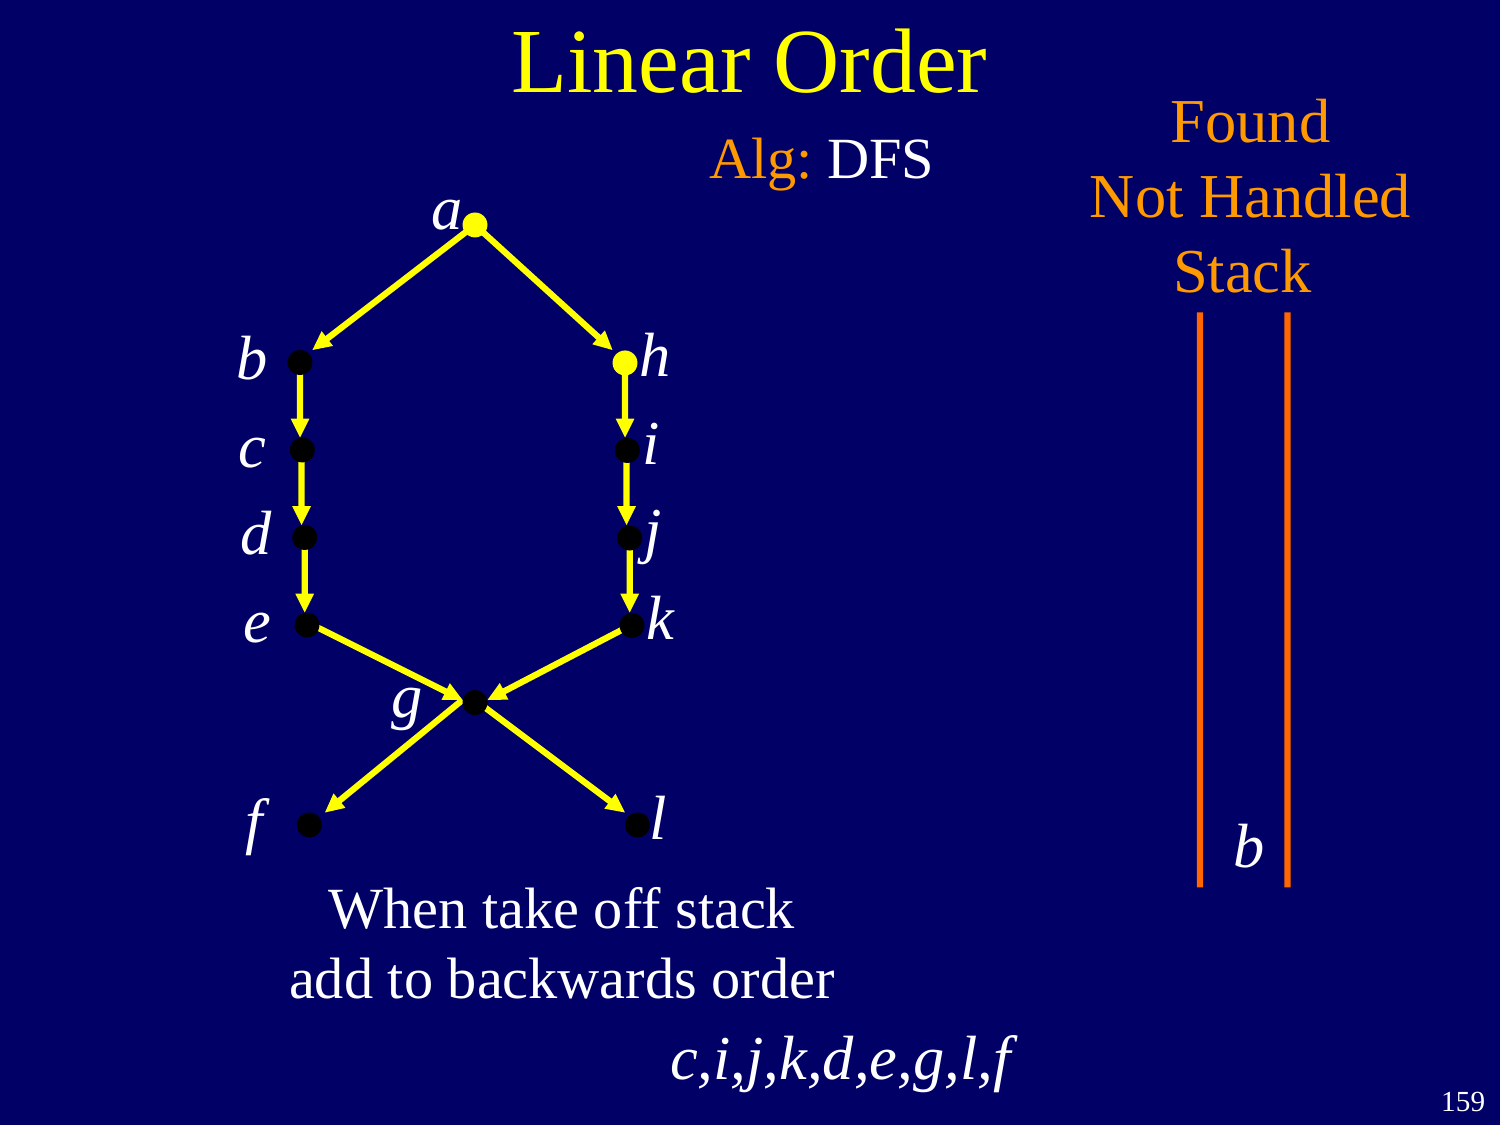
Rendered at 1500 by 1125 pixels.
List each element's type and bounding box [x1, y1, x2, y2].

title [112, 0, 1388, 150]
text_box [230, 72, 1427, 1100]
text_box [312, 159, 613, 350]
text_box [221, 309, 287, 663]
text_box [296, 812, 322, 838]
text_box [287, 306, 690, 813]
text_box [624, 769, 682, 859]
